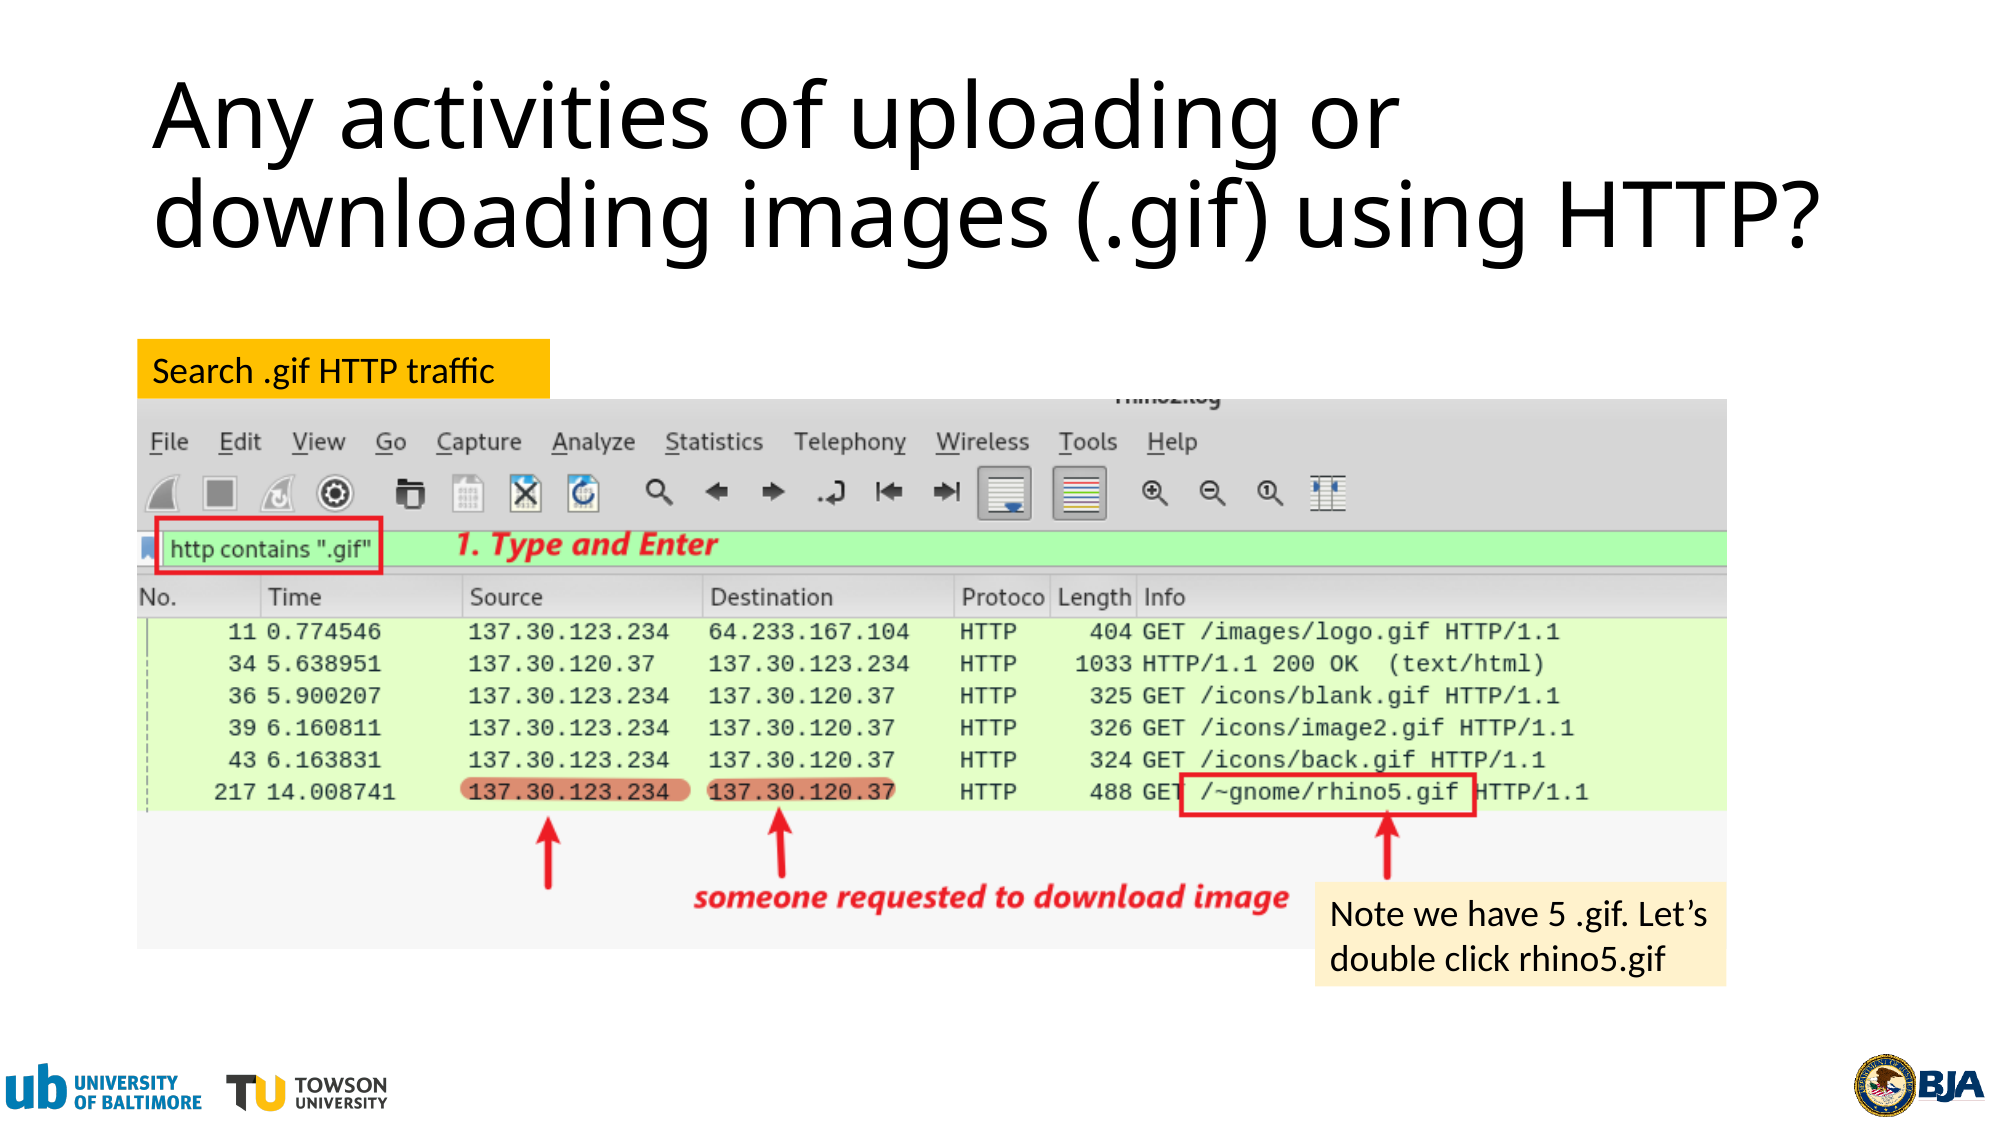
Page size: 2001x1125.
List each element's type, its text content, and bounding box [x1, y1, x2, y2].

text_box Note we have 5 .gif. Let’s double click rhino5.gif [1315, 949, 1727, 987]
text_box Search .gif HTTP traffic [137, 338, 550, 399]
title Any activities of uploading or downloading images (.gif) using HTTP? [137, 59, 1863, 278]
picture [137, 399, 1727, 949]
picture [0, 1031, 407, 1125]
picture [1854, 1054, 1986, 1117]
